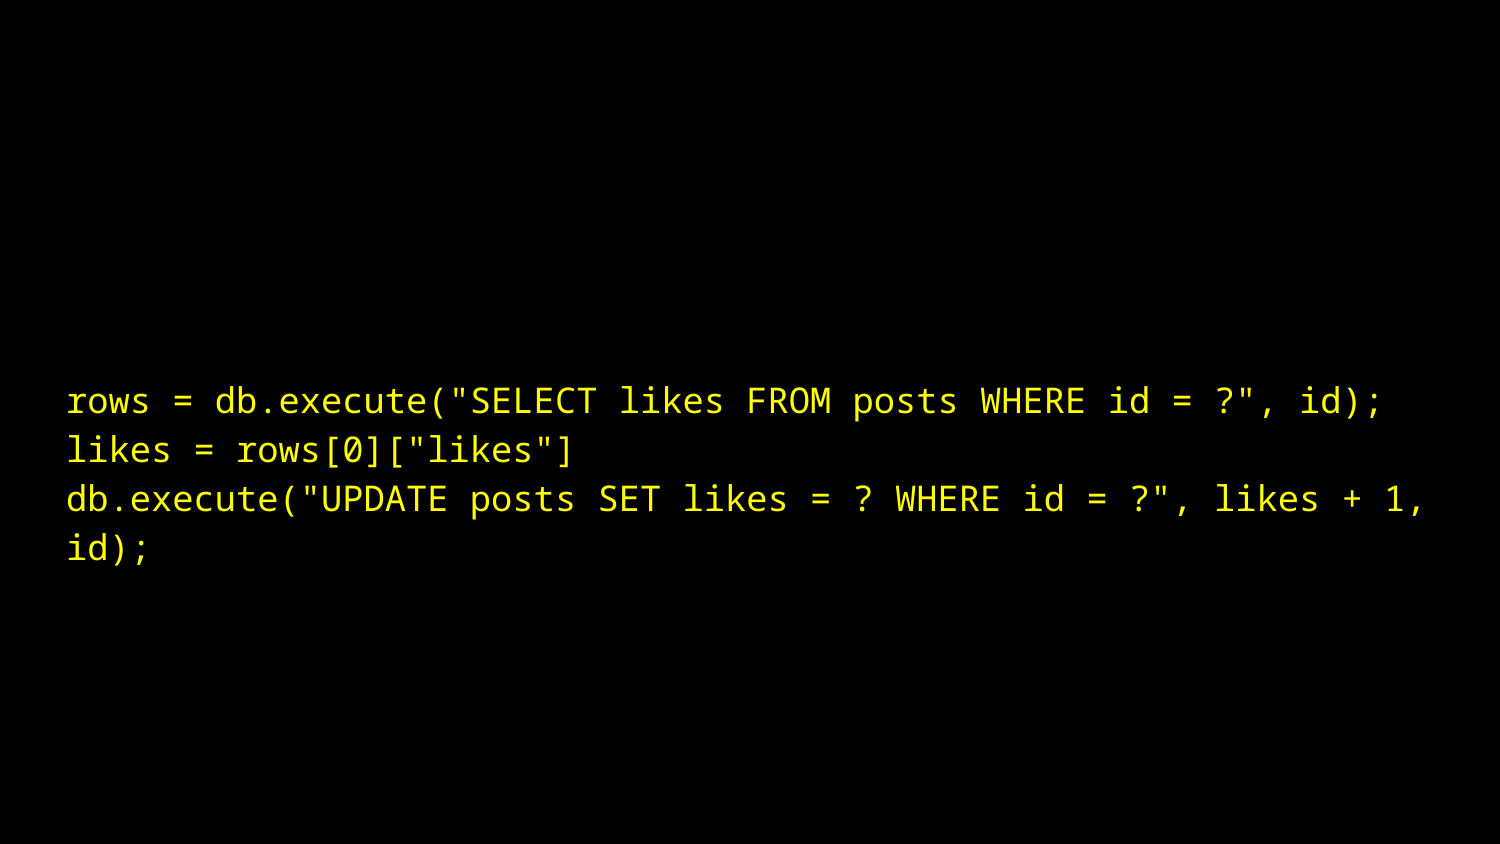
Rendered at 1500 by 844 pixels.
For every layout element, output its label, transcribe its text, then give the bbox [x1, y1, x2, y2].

list rows = db.execute("SELECT likes FROM posts WHERE id = ?", id); likes = rows[0]["likes"] db.execute("UPDATE posts SET likes = ? WHERE id = ?", likes + 1, id); [51, 189, 1449, 750]
